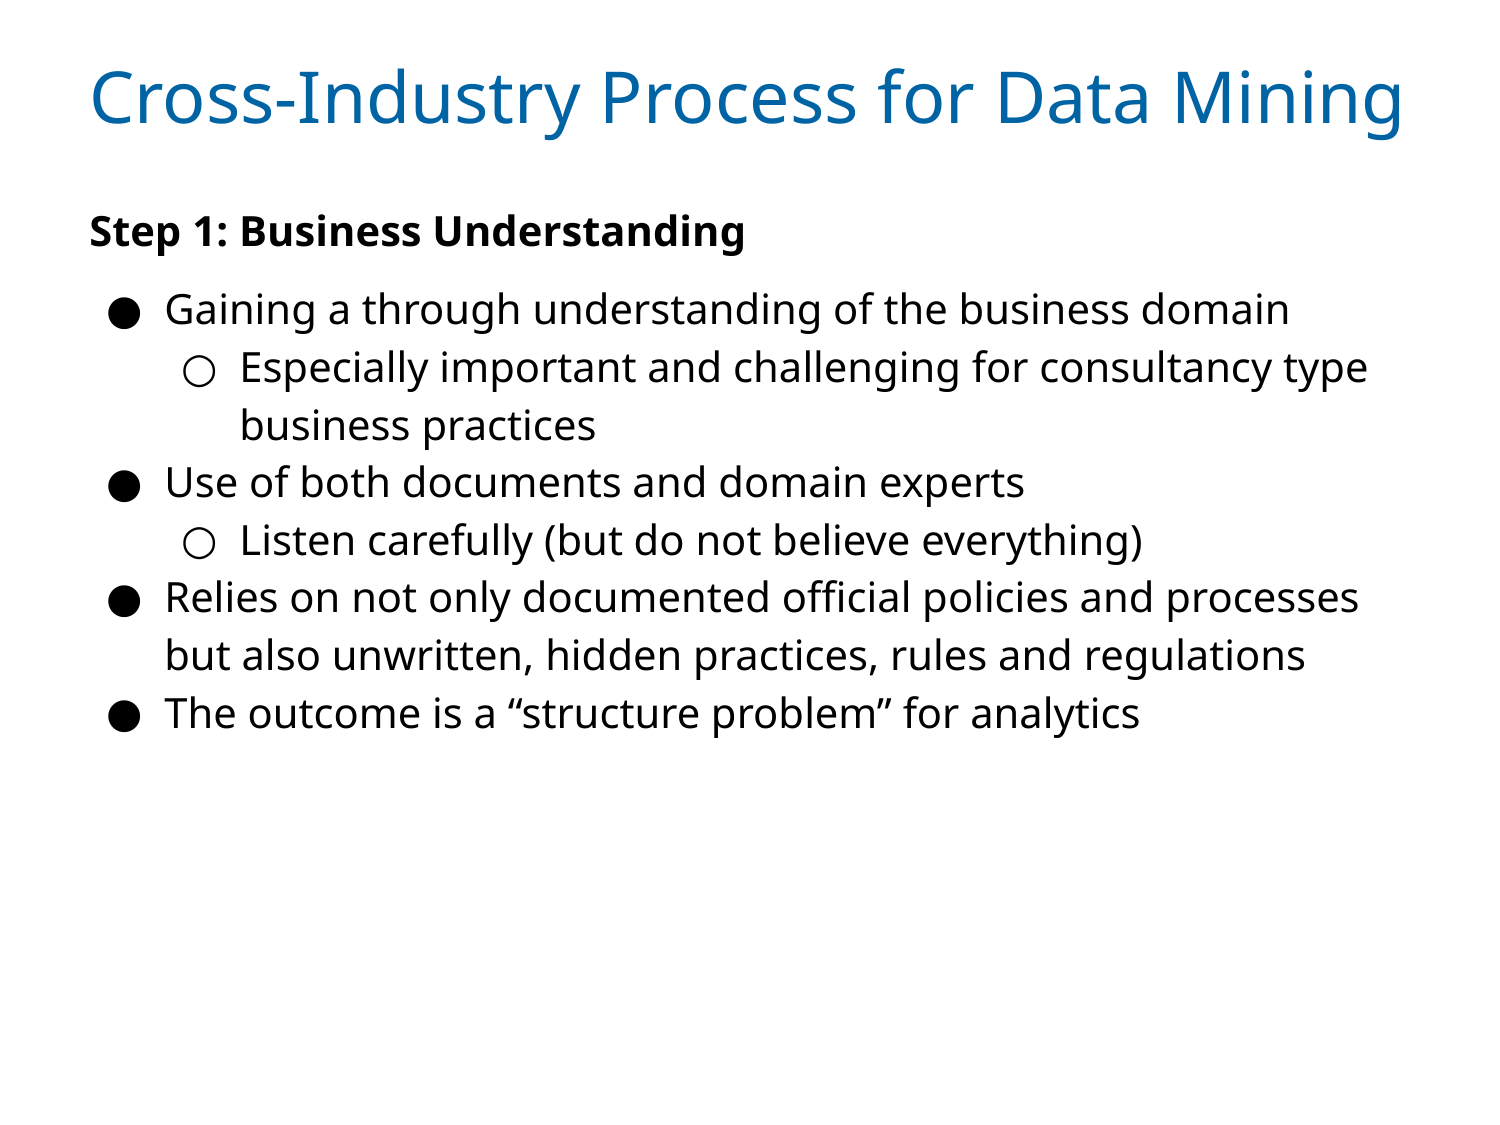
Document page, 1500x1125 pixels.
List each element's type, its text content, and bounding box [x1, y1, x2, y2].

list Step 1: Business Understanding Gaining a through understanding of the business domain Especially important and challenging for consultancy type business practices Use of both documents and domain experts Listen carefully (but do not believe everything) Relies on not only documented official policies and processes but also unwritten, hidden practices, rules and regulations The outcome is a “structure problem” for analytics [74, 189, 1407, 1049]
title Cross-Industry Process for Data Mining [74, 28, 1468, 174]
